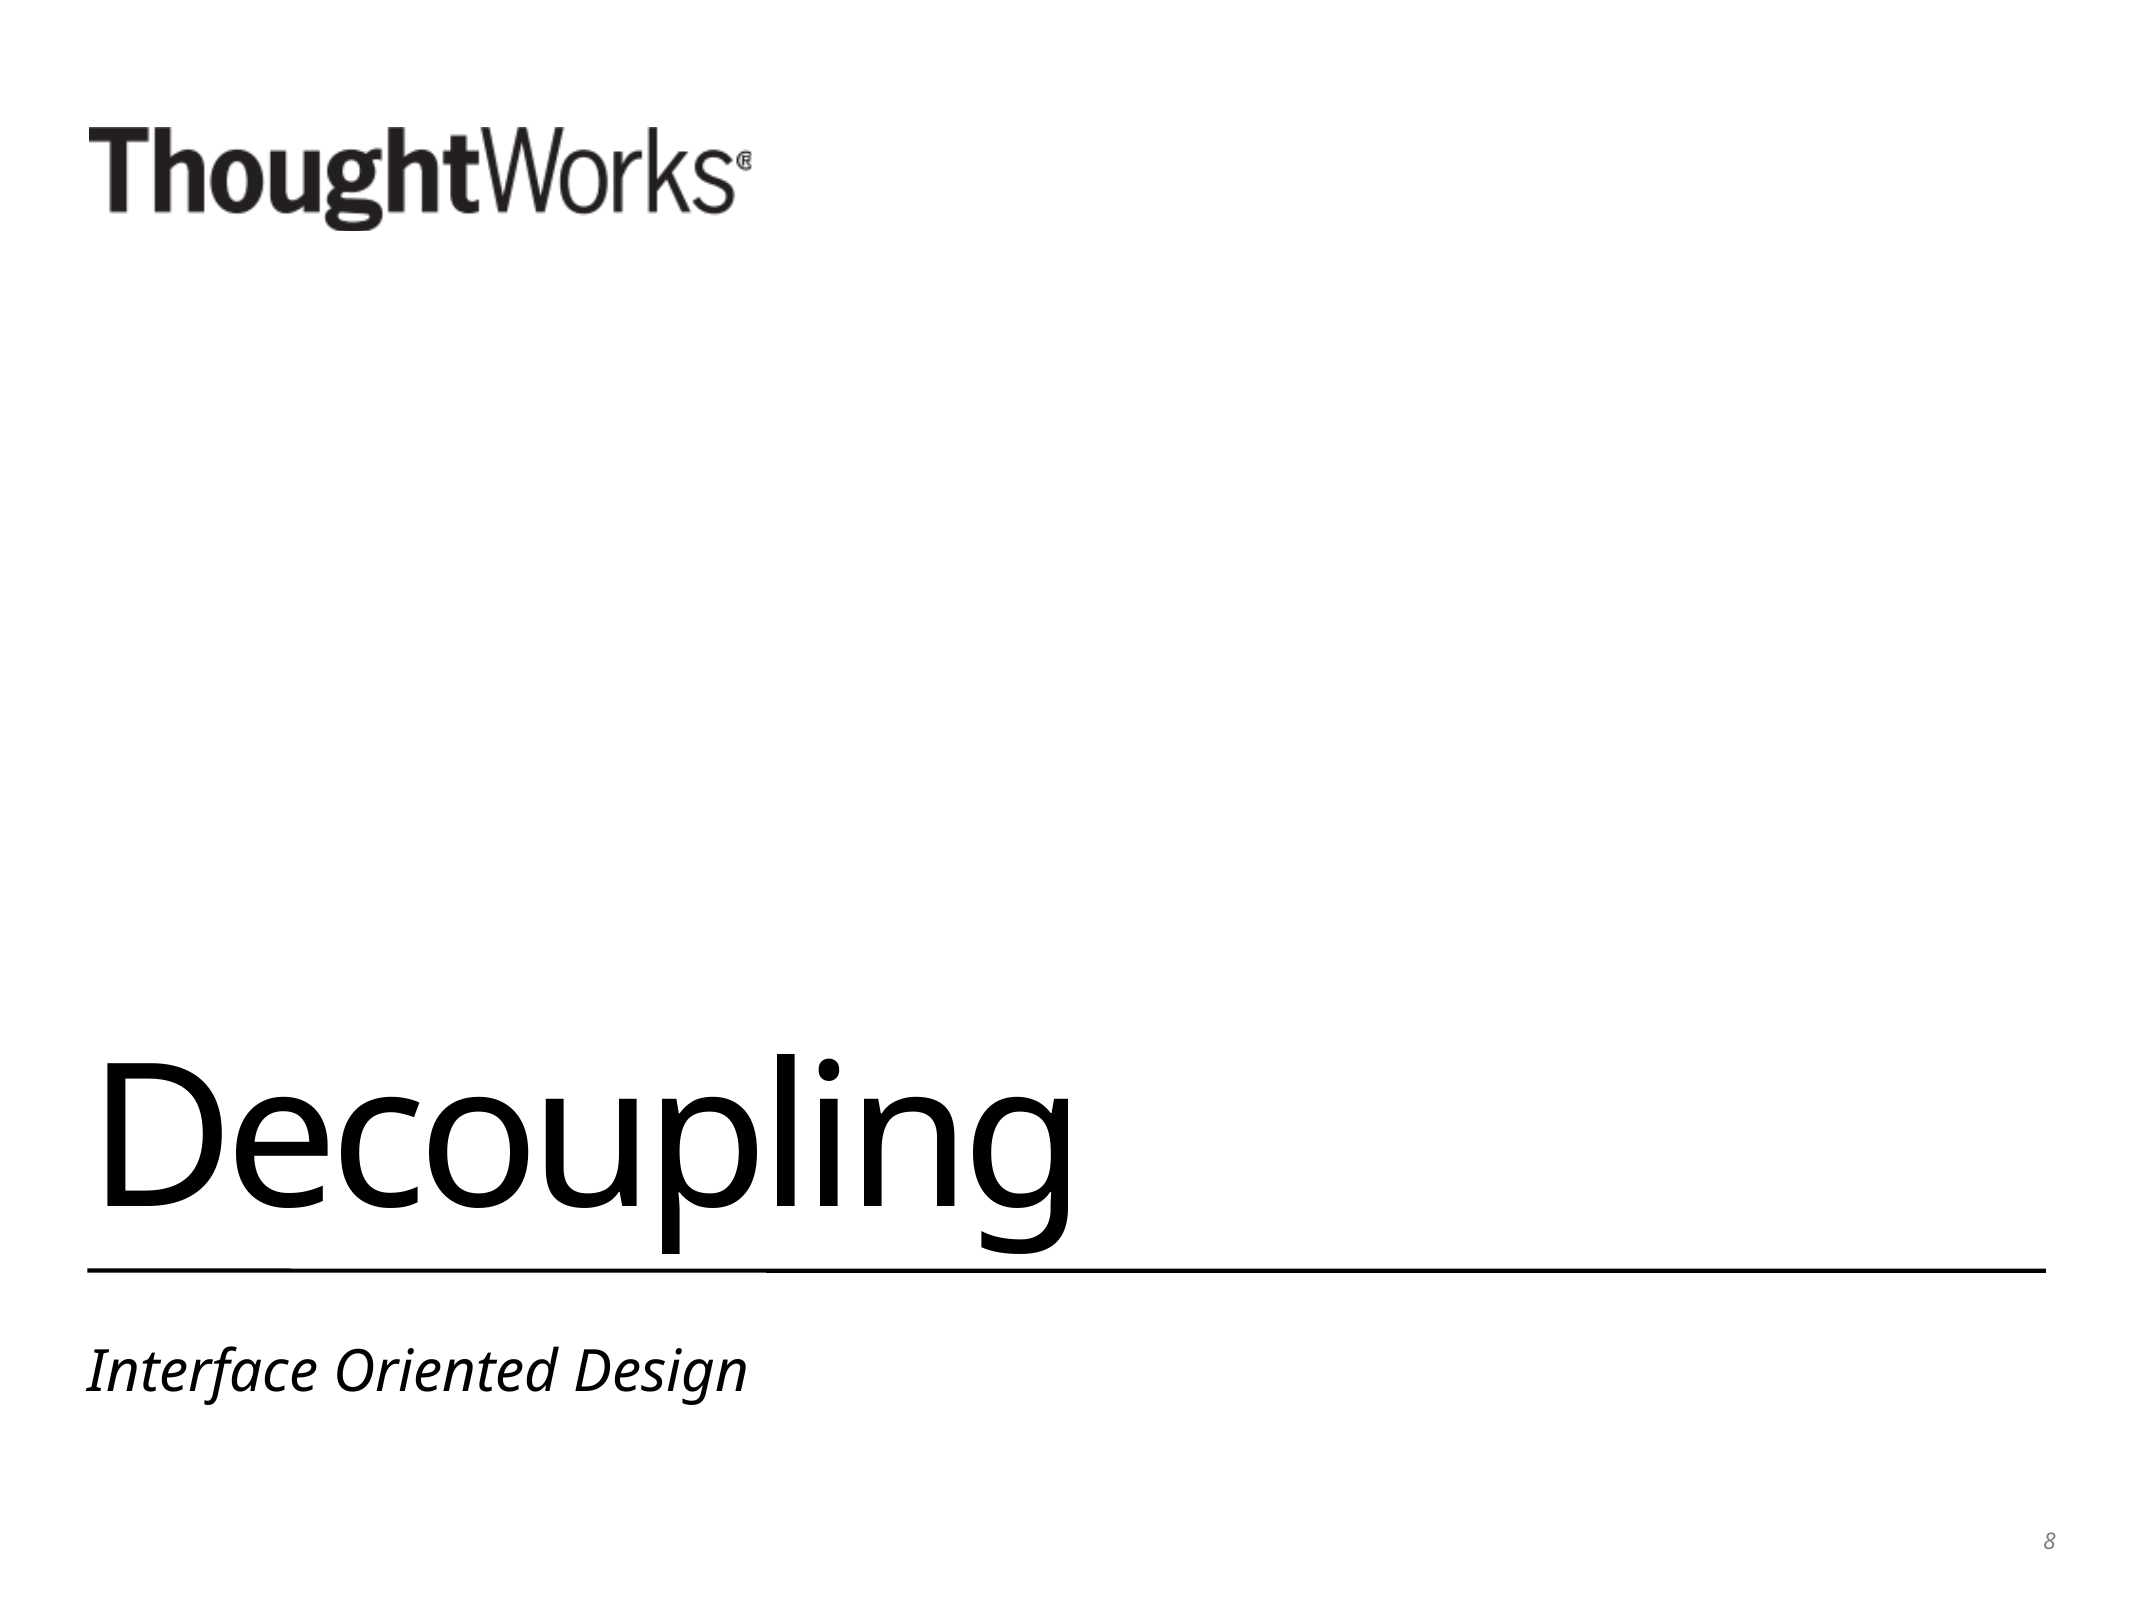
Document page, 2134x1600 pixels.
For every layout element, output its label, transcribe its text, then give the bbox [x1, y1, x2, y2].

title Decoupling [88, 313, 2045, 1241]
list Interface Oriented Design [87, 1318, 2046, 1507]
slide_number 8 [2026, 1518, 2071, 1567]
